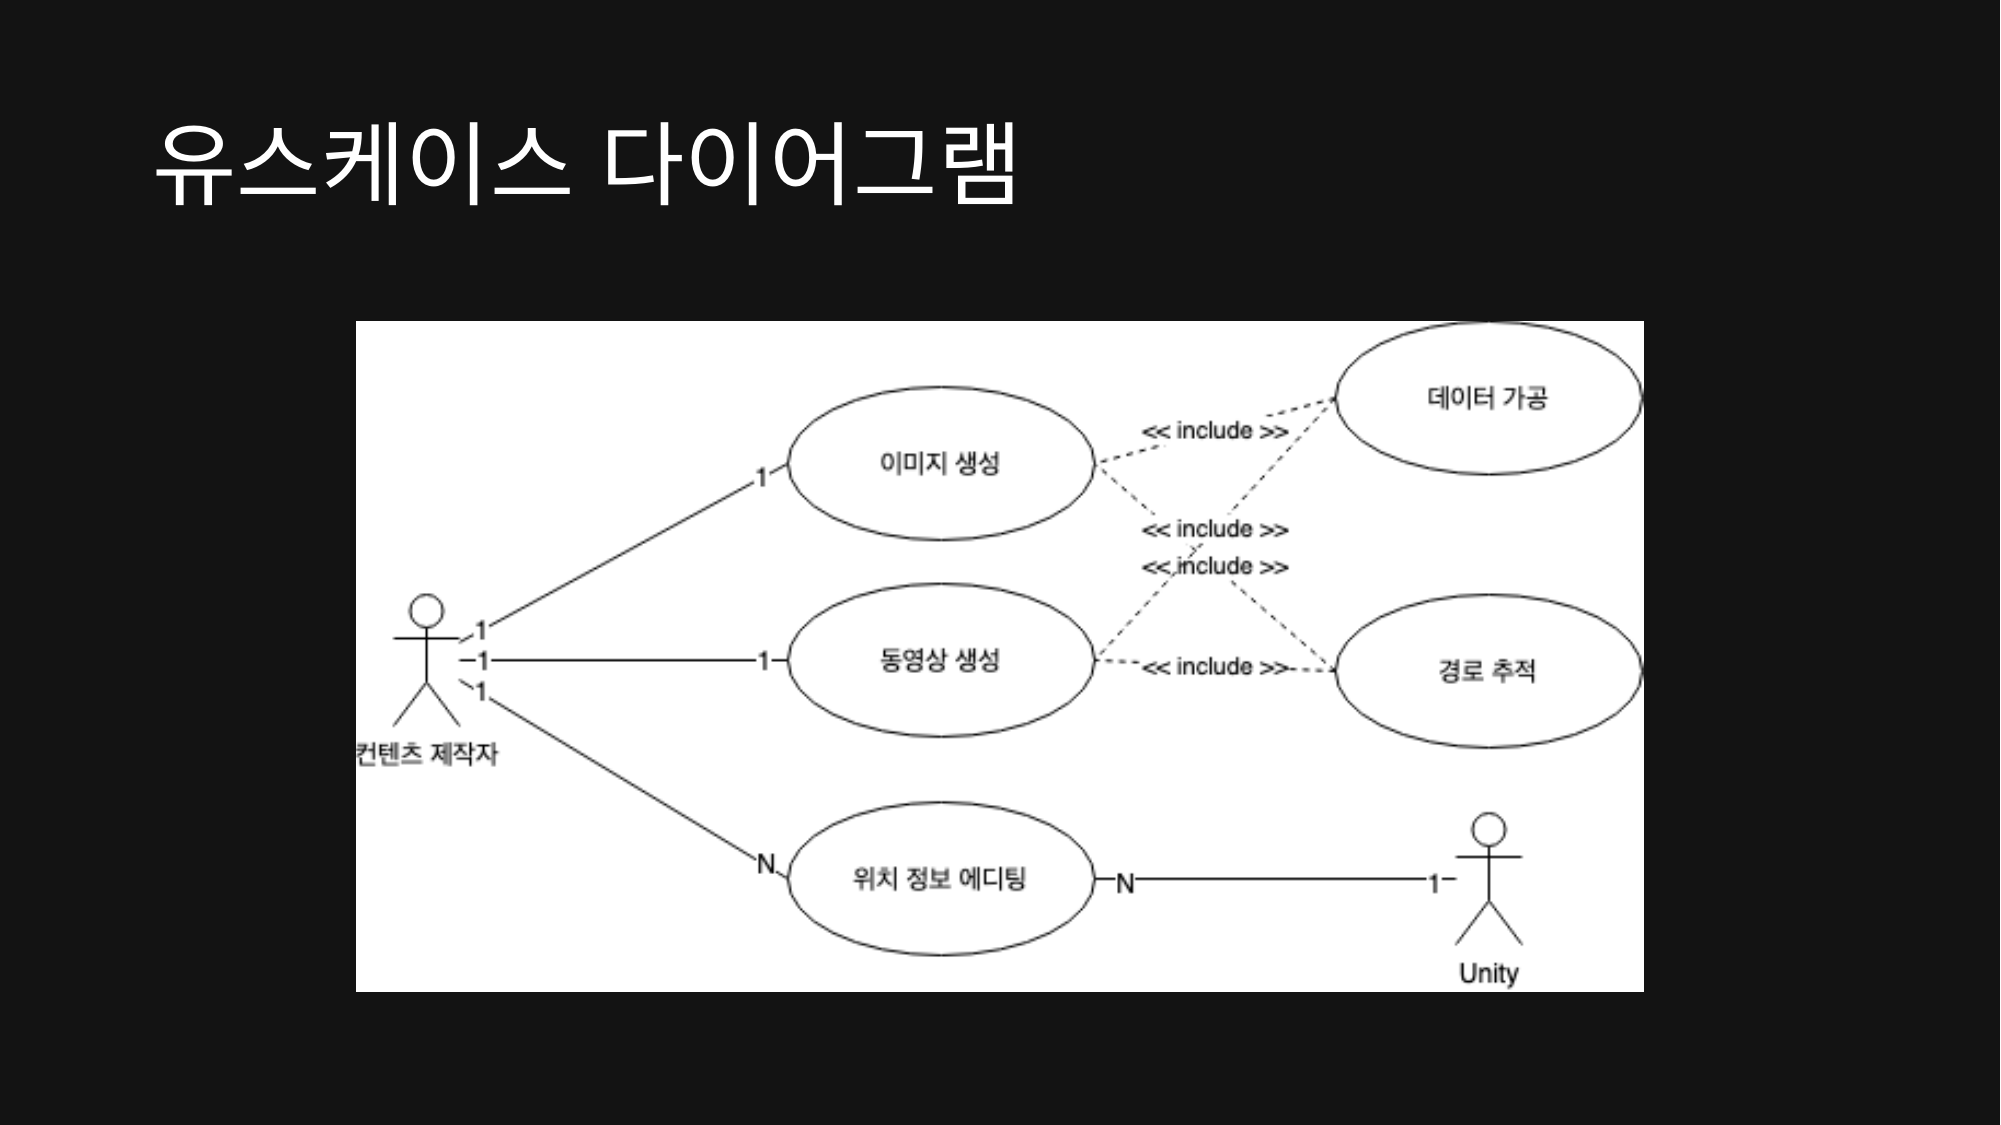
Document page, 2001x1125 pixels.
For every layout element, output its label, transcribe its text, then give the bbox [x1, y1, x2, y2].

title 유스케이스 다이어그램 [137, 59, 1863, 278]
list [356, 321, 1644, 992]
